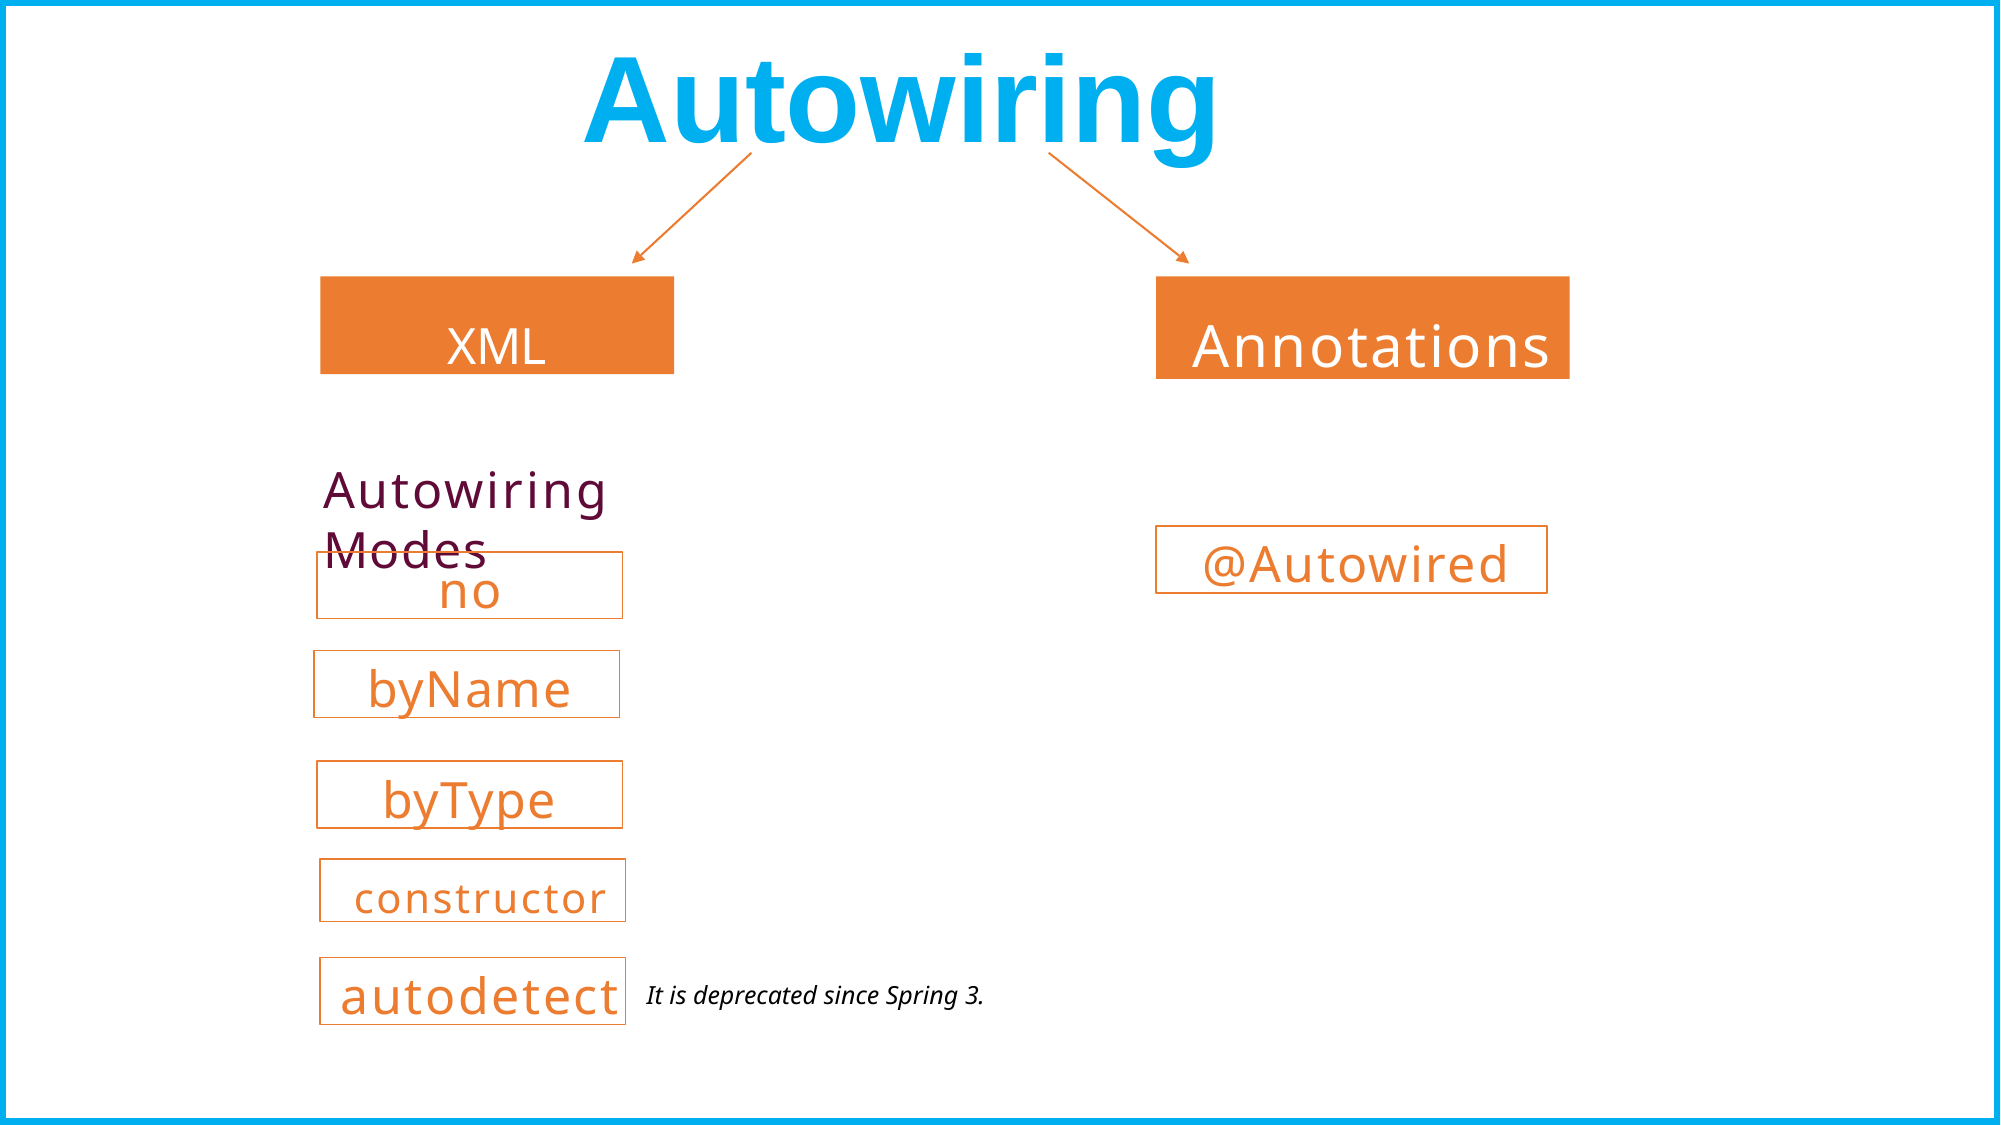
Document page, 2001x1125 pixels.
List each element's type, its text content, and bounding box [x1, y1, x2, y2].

text_box autodetect [320, 957, 626, 1025]
text_box constructor [320, 859, 626, 922]
text_box no [317, 551, 623, 619]
title Autowiring [203, 17, 1613, 208]
text_box [631, 152, 753, 264]
text_box @Autowired [1155, 526, 1547, 593]
text_box byName [314, 650, 620, 718]
text_box Annotations [1156, 276, 1570, 379]
text_box Autowiring Modes [320, 456, 763, 579]
text_box byType [317, 760, 623, 828]
text_box [1048, 151, 1190, 264]
text_box It is deprecated since Spring 3. [644, 977, 1044, 1010]
text_box XML [320, 276, 675, 375]
